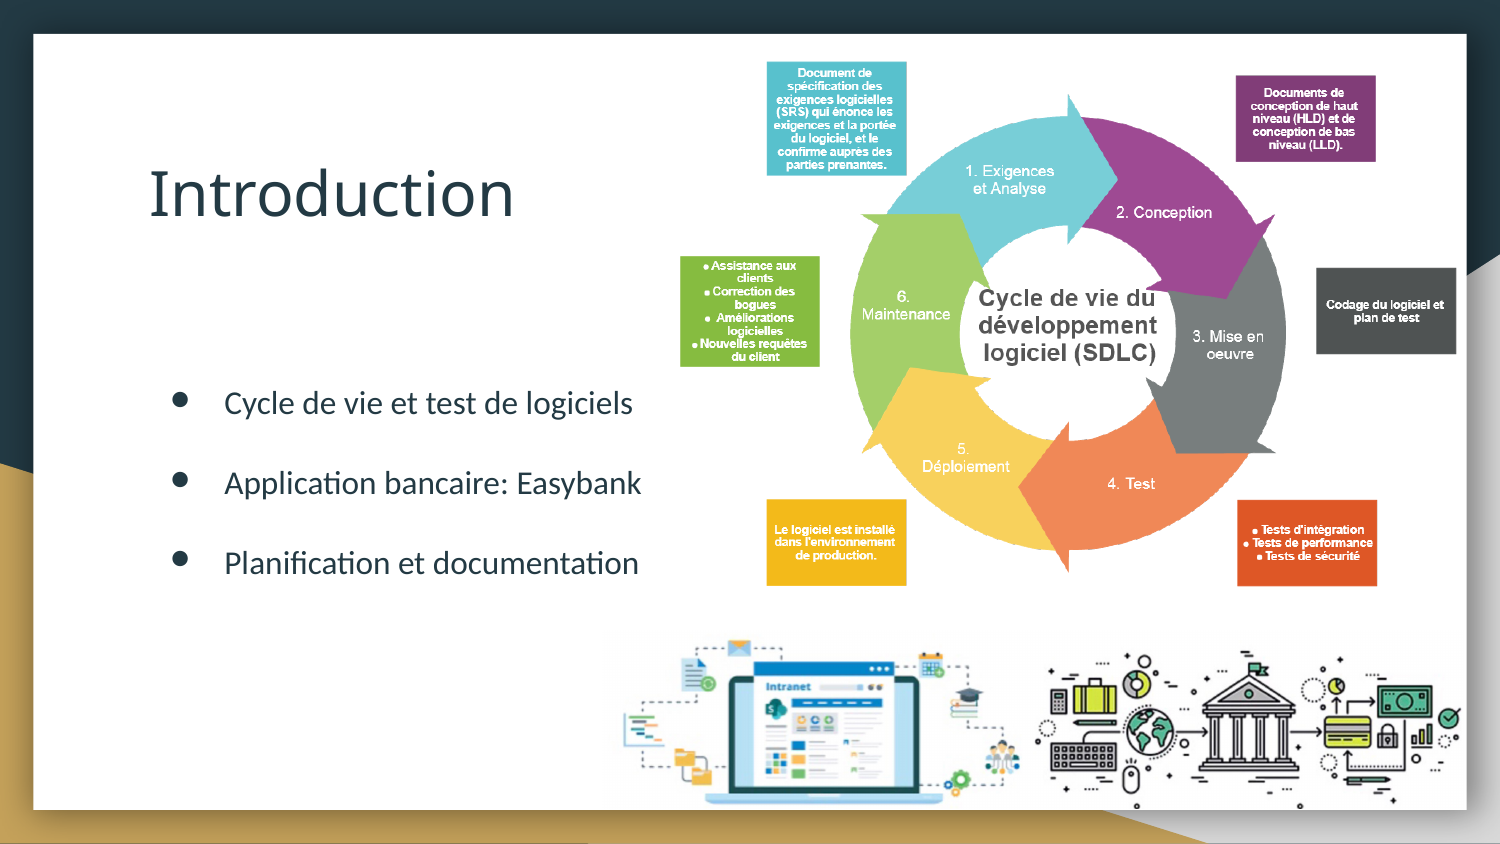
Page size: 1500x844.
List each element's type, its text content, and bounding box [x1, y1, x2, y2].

picture [602, 36, 1464, 810]
title Introduction [134, 138, 666, 296]
list Cycle de vie et test de logiciels Application bancaire: Easybank Planification et documentation [134, 326, 666, 729]
